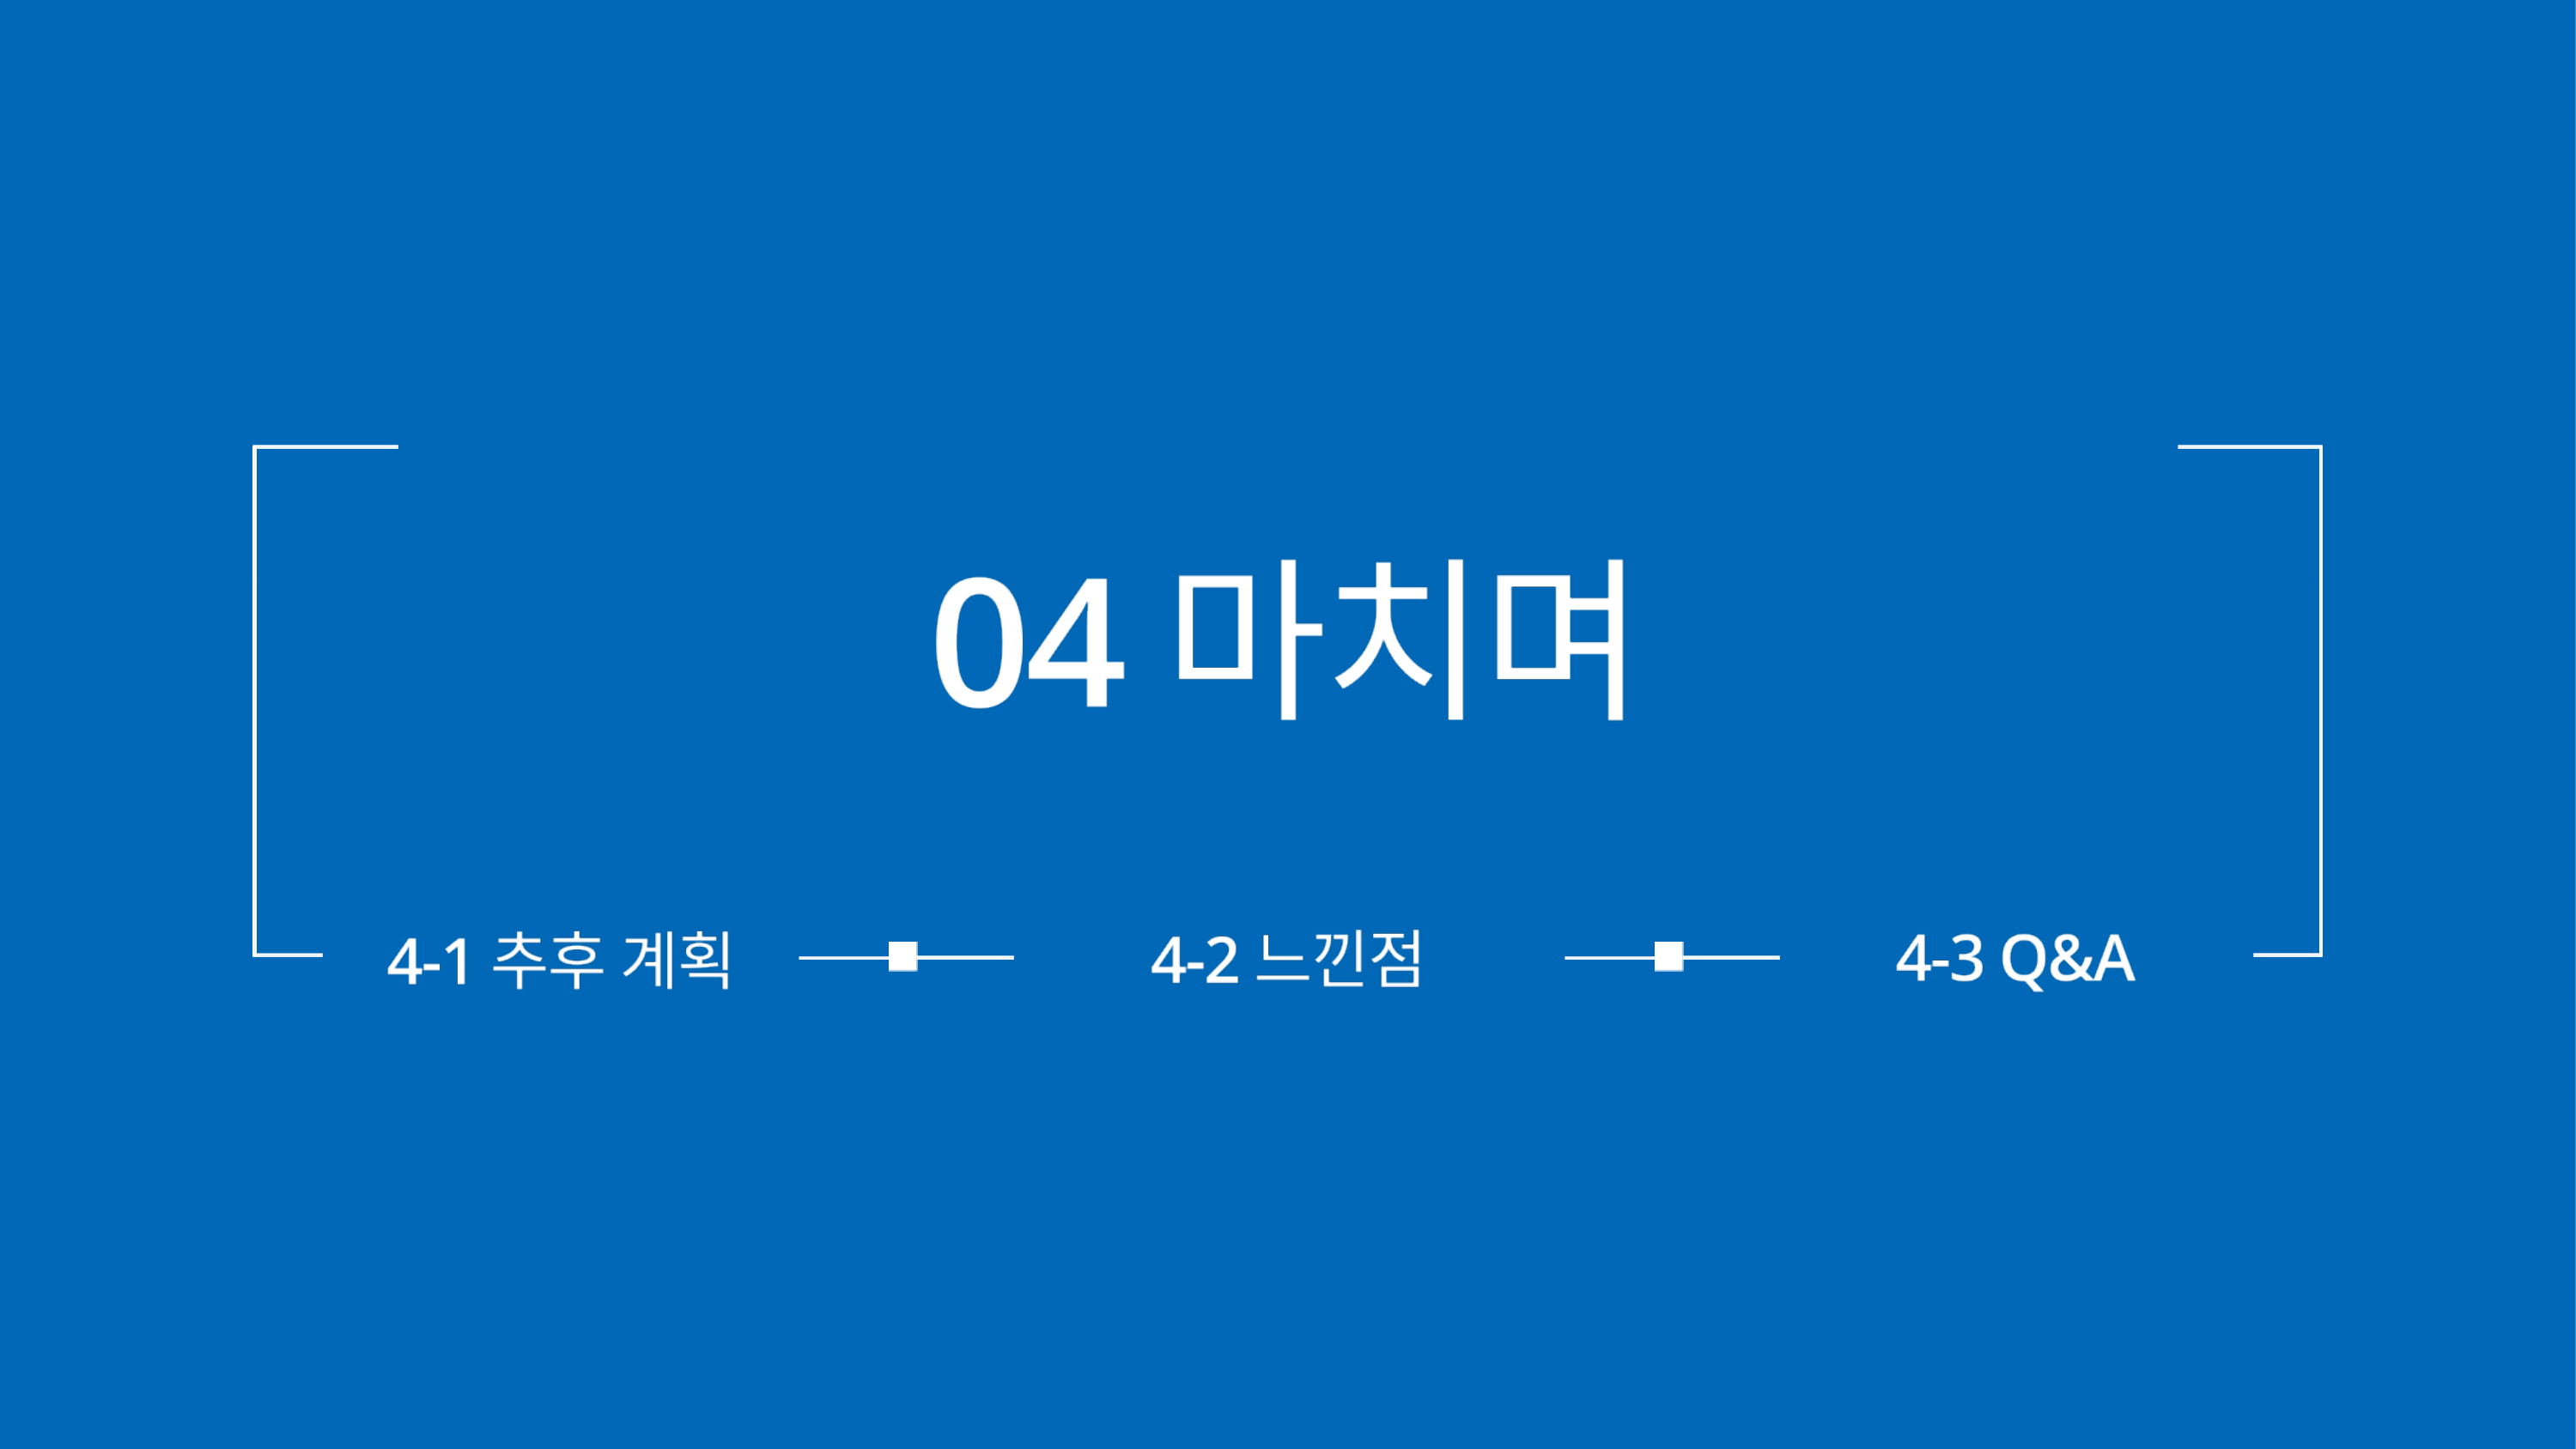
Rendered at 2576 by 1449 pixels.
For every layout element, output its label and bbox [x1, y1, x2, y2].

text_box [1728, 908, 1733, 1007]
text_box [888, 942, 919, 972]
picture [315, 903, 758, 1020]
picture [1003, 901, 1449, 1017]
text_box [1611, 909, 1615, 1007]
text_box [0, 0, 2576, 1449]
text_box [252, 445, 398, 957]
text_box [1654, 942, 1685, 972]
picture [621, 480, 1704, 802]
text_box [963, 908, 967, 1007]
text_box [2177, 445, 2324, 957]
picture [1769, 901, 2166, 1022]
text_box [845, 909, 849, 1007]
